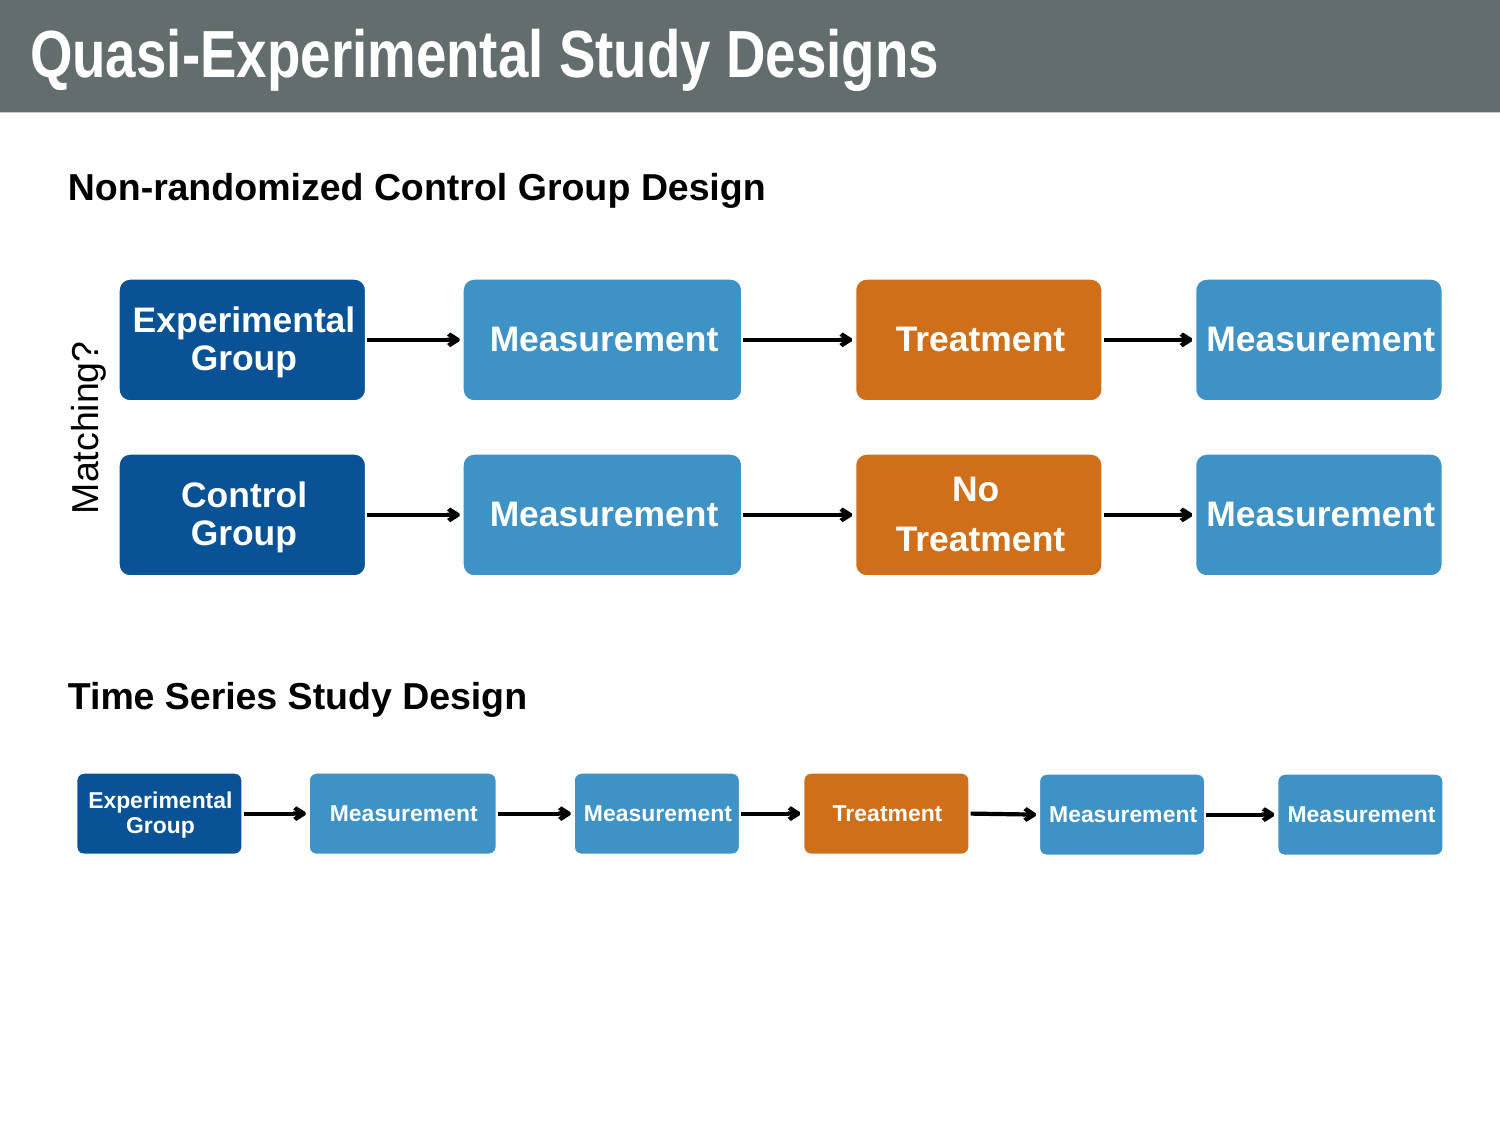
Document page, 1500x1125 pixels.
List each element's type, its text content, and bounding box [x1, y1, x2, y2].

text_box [52, 233, 1447, 606]
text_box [74, 716, 1445, 901]
text_box Time Series Study Design [53, 664, 704, 725]
text_box Non-randomized Control Group Design [53, 156, 813, 216]
title Quasi-Experimental Study Designs [0, 0, 1500, 117]
